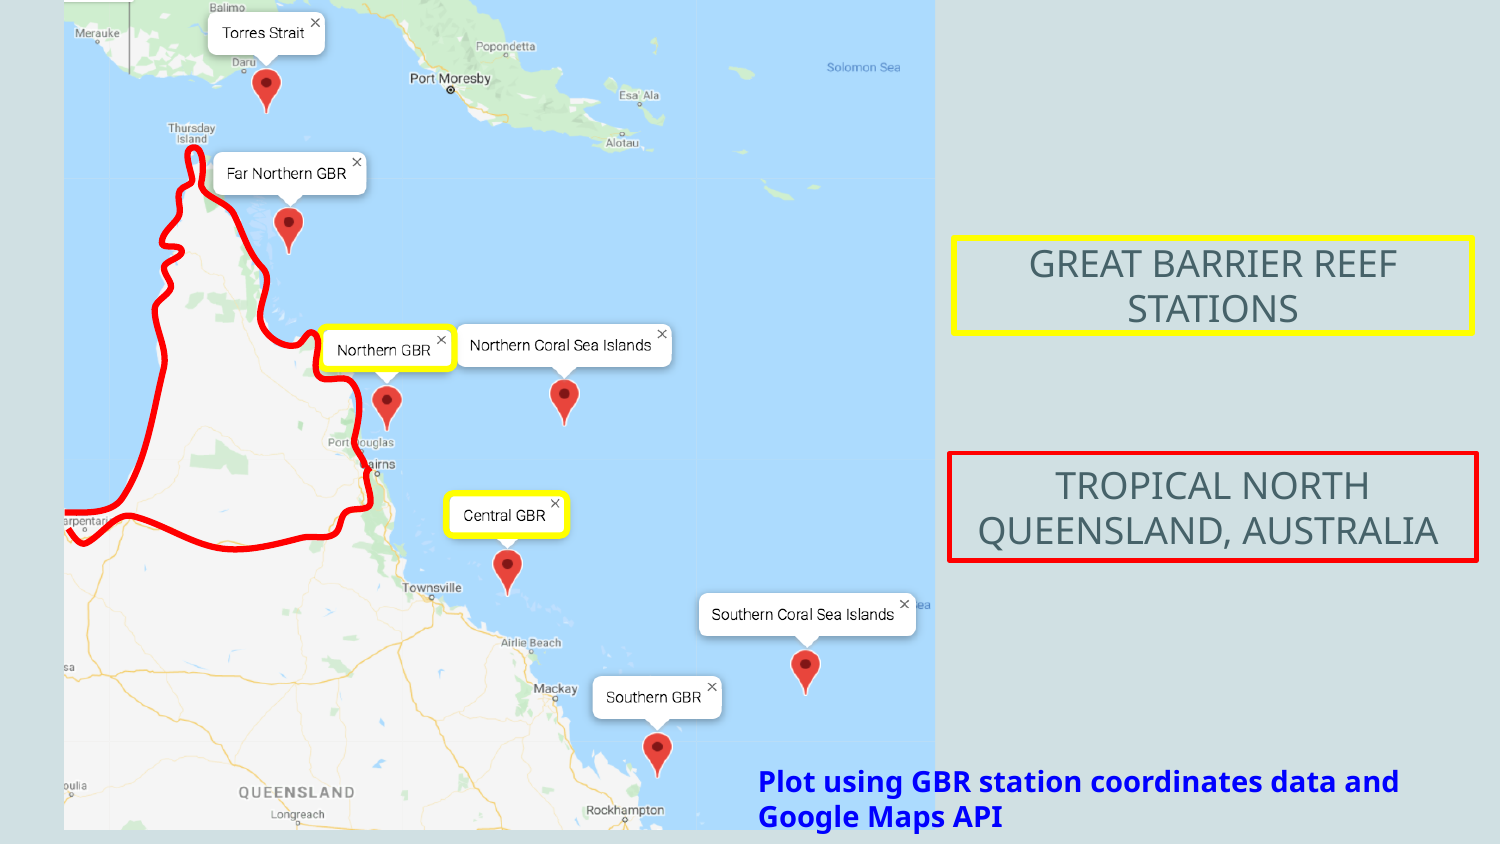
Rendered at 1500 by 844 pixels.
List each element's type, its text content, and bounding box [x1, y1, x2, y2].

text_box Plot using GBR station coordinates data and Google Maps API [940, 748, 1473, 831]
title TROPICAL NORTH QUEENSLAND, AUSTRALIA [949, 453, 1477, 561]
title GREAT BARRIER REEF STATIONS [953, 237, 1473, 333]
picture [63, 0, 936, 831]
